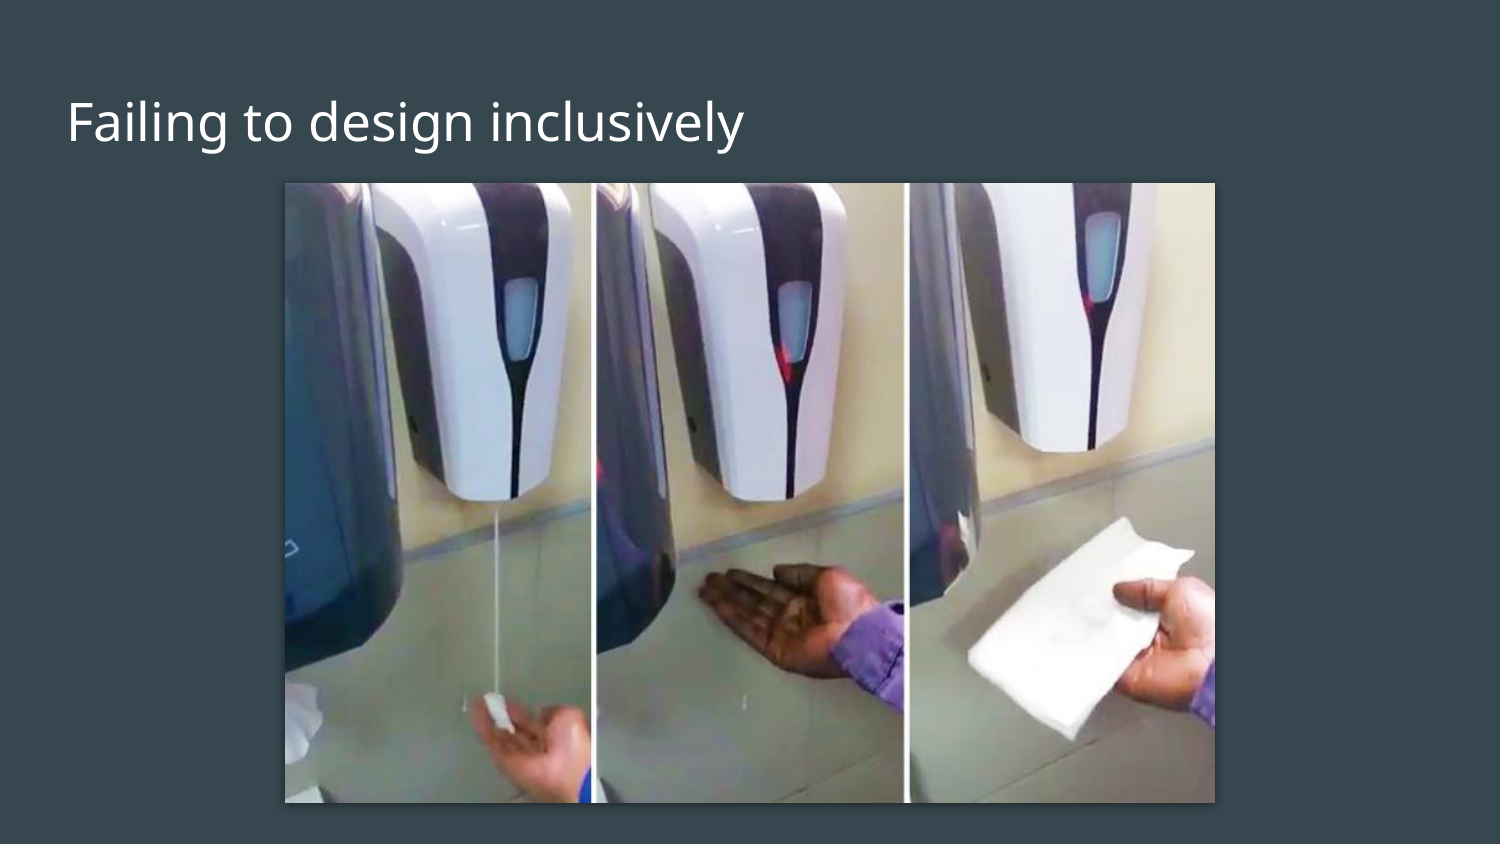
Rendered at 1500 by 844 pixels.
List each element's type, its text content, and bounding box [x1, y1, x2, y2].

title Failing to design inclusively [51, 72, 1449, 167]
picture [284, 182, 1215, 804]
